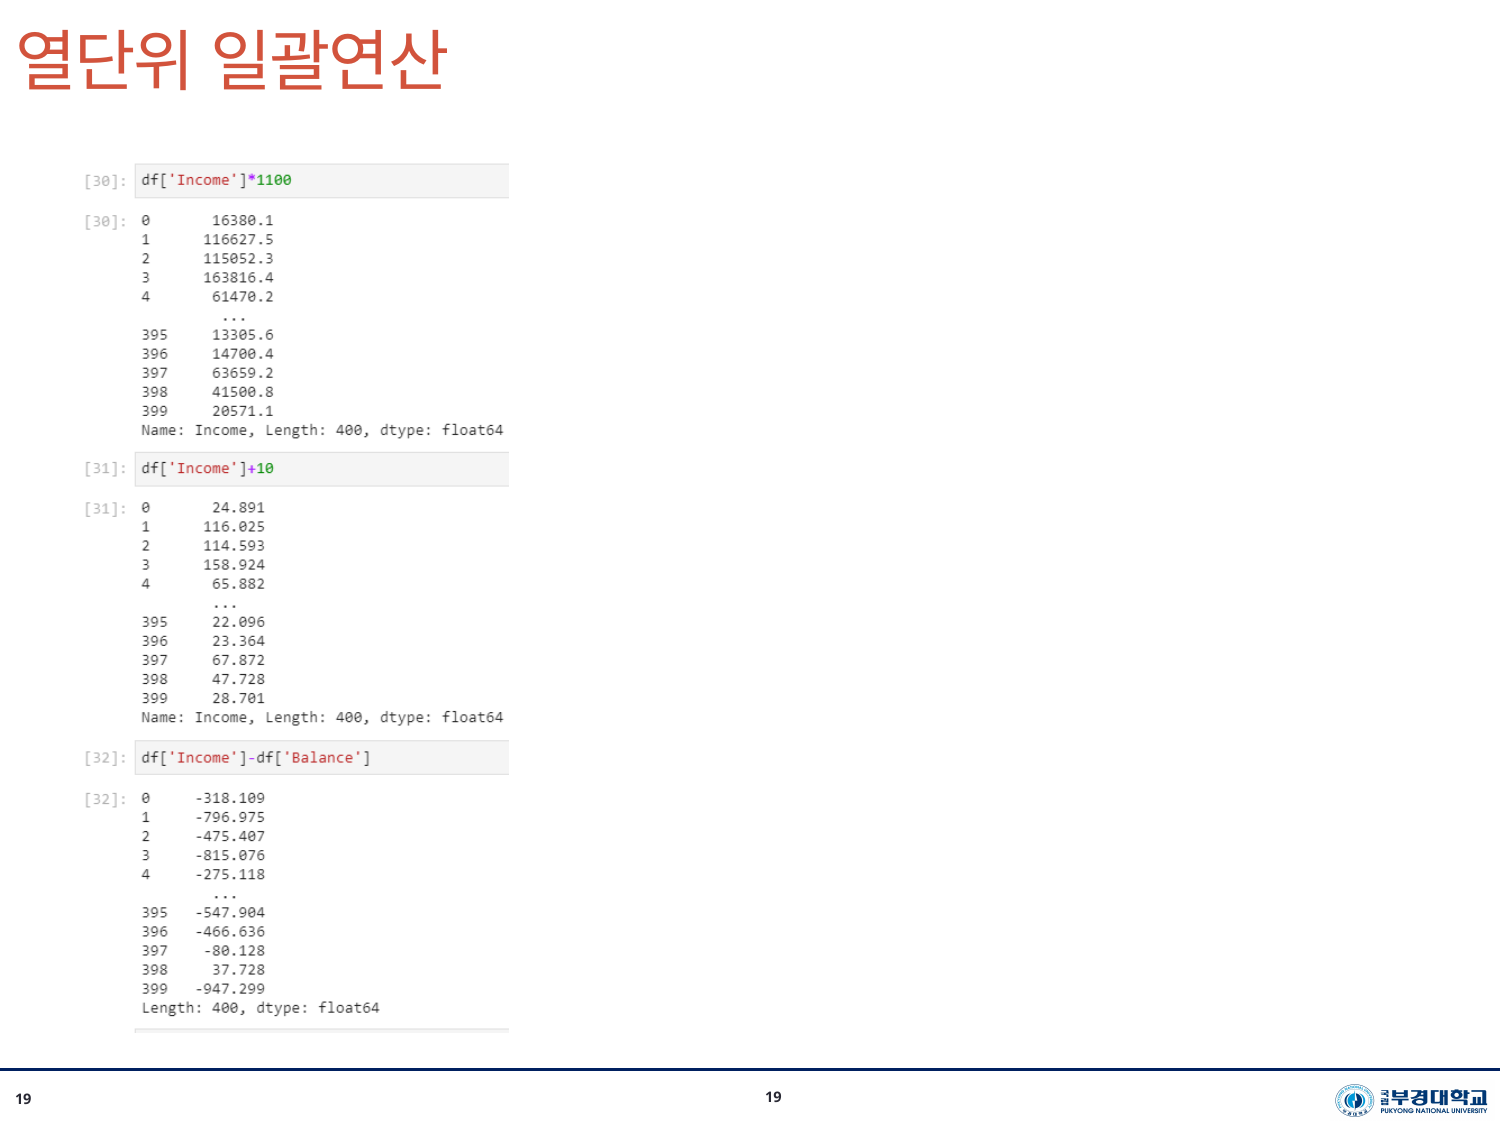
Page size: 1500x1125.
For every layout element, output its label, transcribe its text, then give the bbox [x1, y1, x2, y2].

slide_number 19 [0, 1082, 303, 1118]
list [64, 149, 509, 1034]
picture [1330, 1079, 1495, 1121]
title 열단위 일괄연산 [0, 1, 1500, 116]
